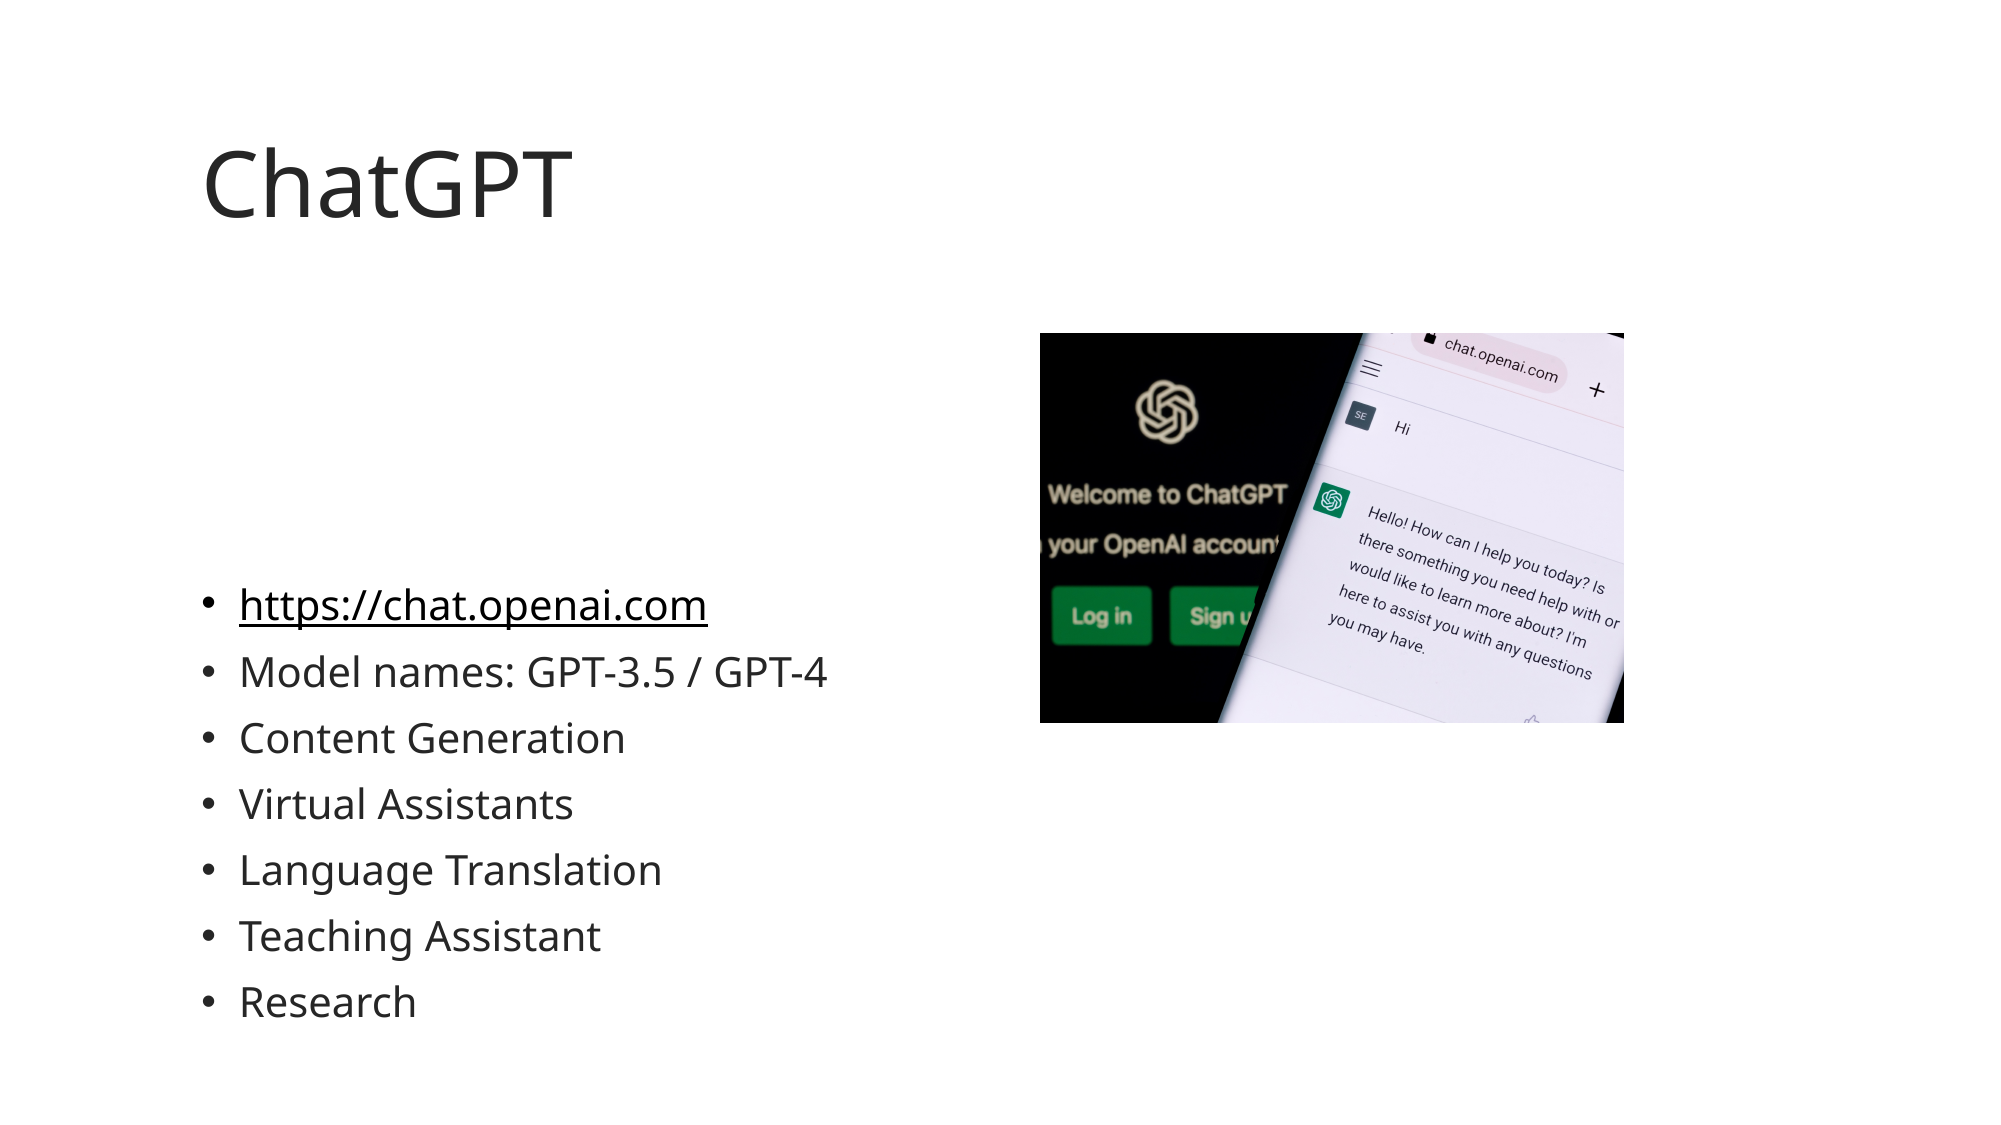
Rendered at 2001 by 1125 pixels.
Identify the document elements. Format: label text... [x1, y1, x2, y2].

list https://chat.openai.com Model names: GPT-3.5 / GPT-4 Content Generation Virtual Assistants Language Translation Teaching Assistant Research [186, 571, 1545, 1117]
picture [1039, 332, 1624, 723]
title ChatGPT [186, 90, 1752, 285]
